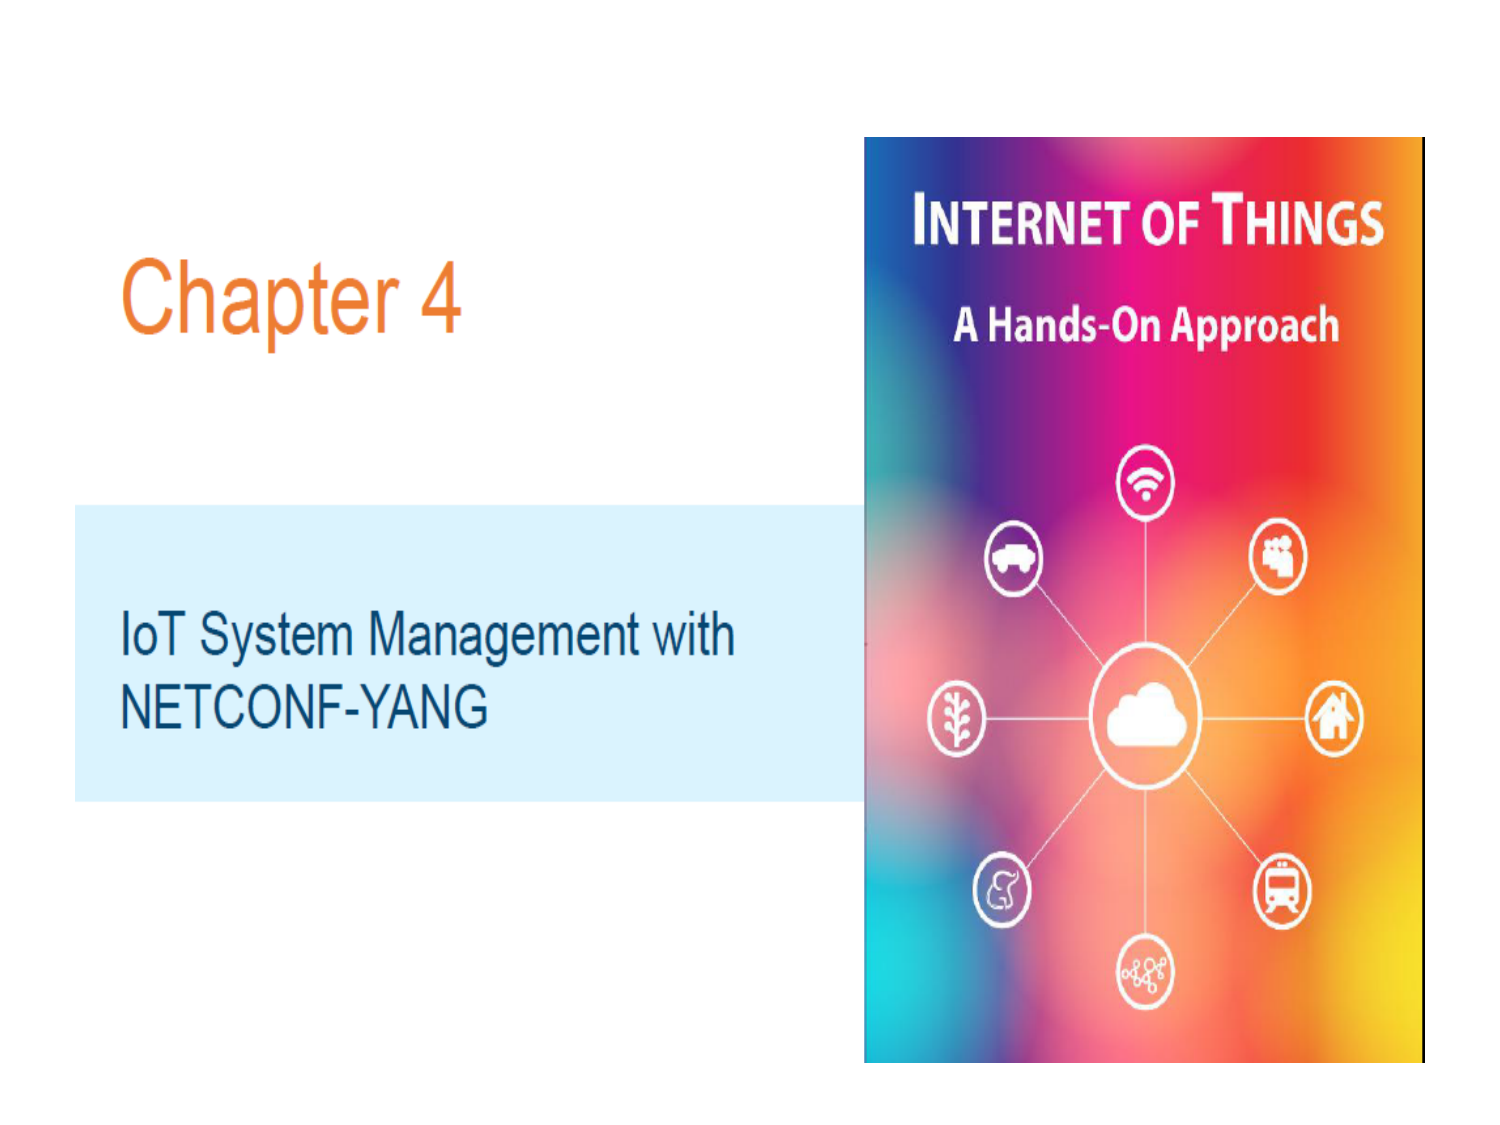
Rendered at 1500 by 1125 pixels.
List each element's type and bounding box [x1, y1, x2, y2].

list [74, 137, 1426, 1063]
